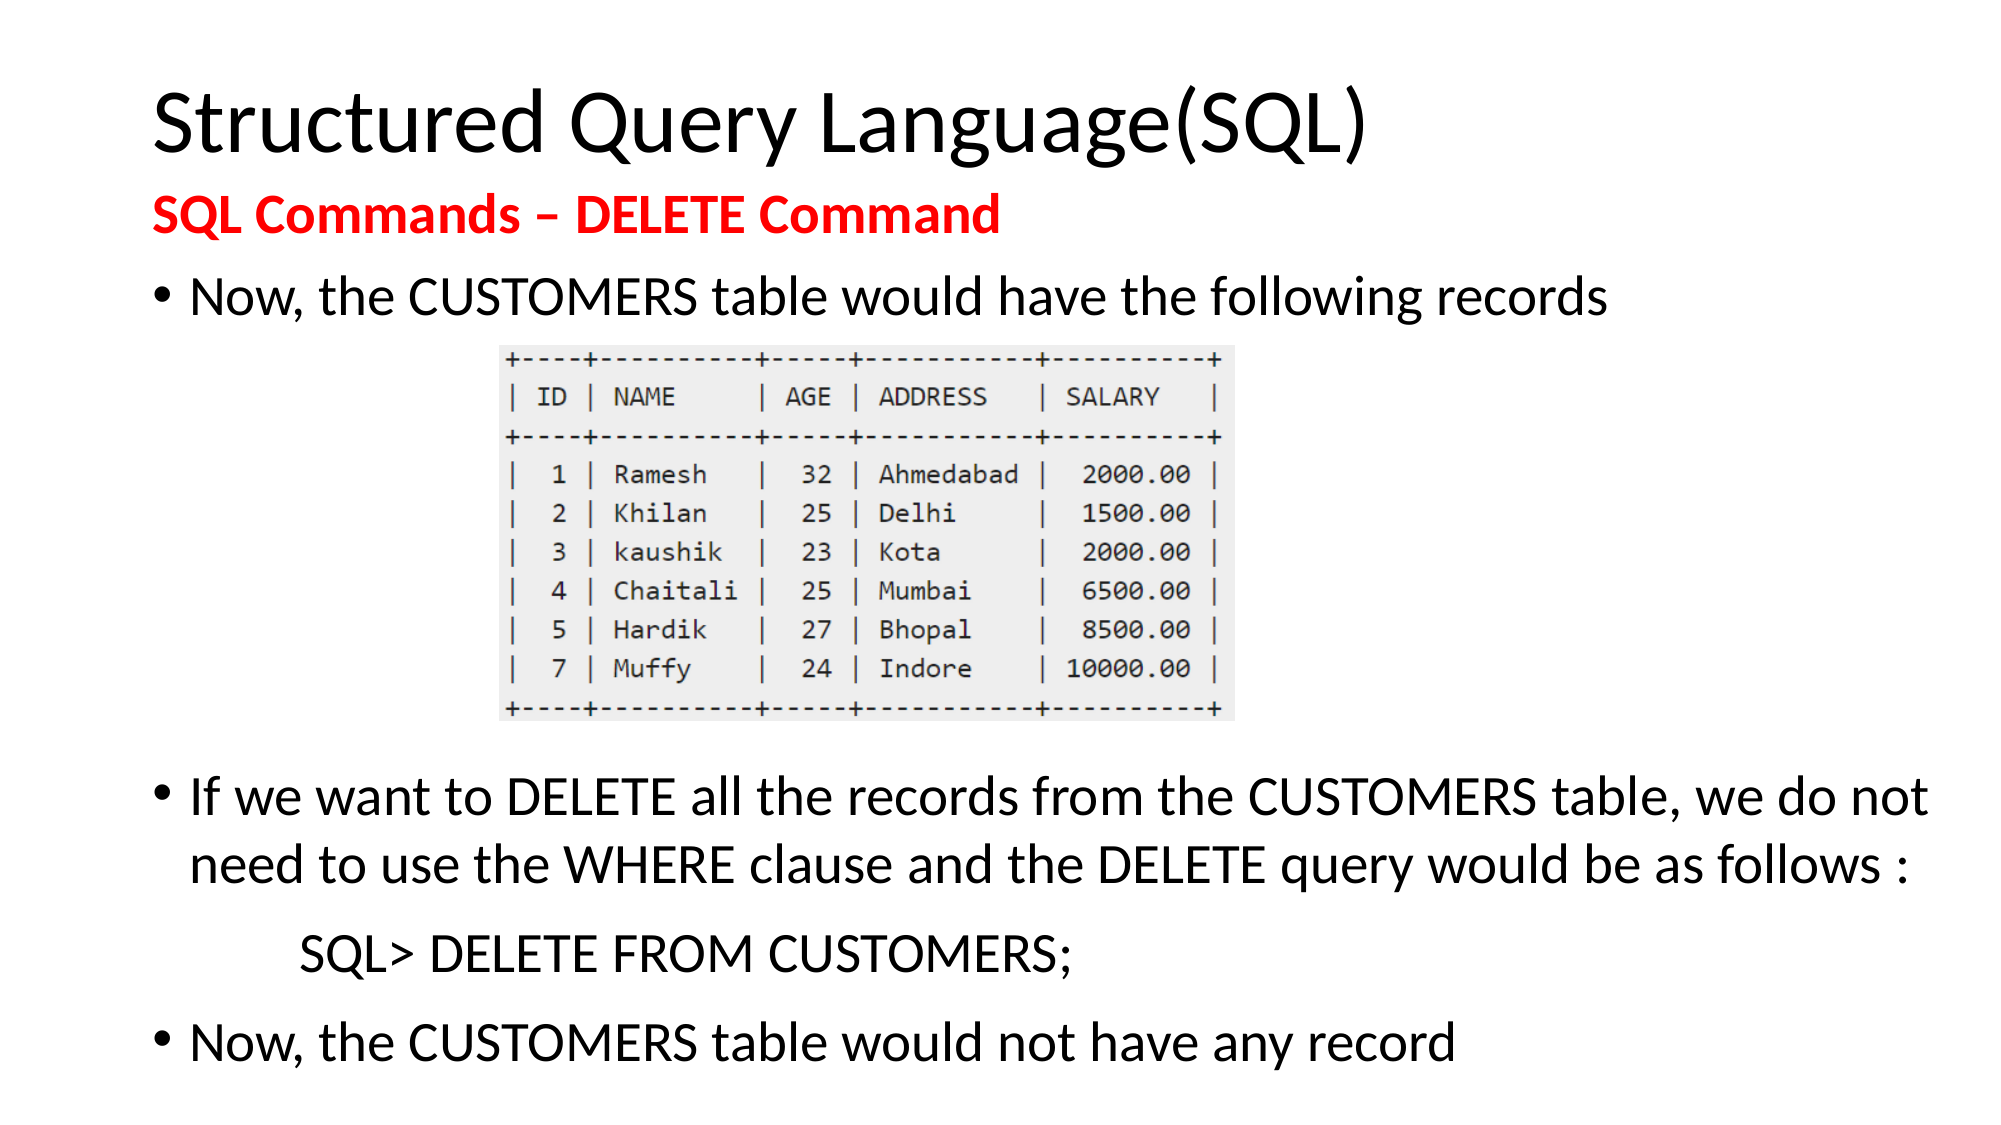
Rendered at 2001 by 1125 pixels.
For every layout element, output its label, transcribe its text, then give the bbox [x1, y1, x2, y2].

list SQL Commands – DELETE Command Now, the CUSTOMERS table would have the following records If we want to DELETE all the records from the CUSTOMERS table, we do not need to use the WHERE clause and the DELETE query would be as follows : SQL> DELETE FROM CUSTOMERS; Now, the CUSTOMERS table would not have any record [137, 176, 1946, 1111]
picture [499, 345, 1235, 721]
title Structured Query Language(SQL) [137, 14, 1863, 176]
